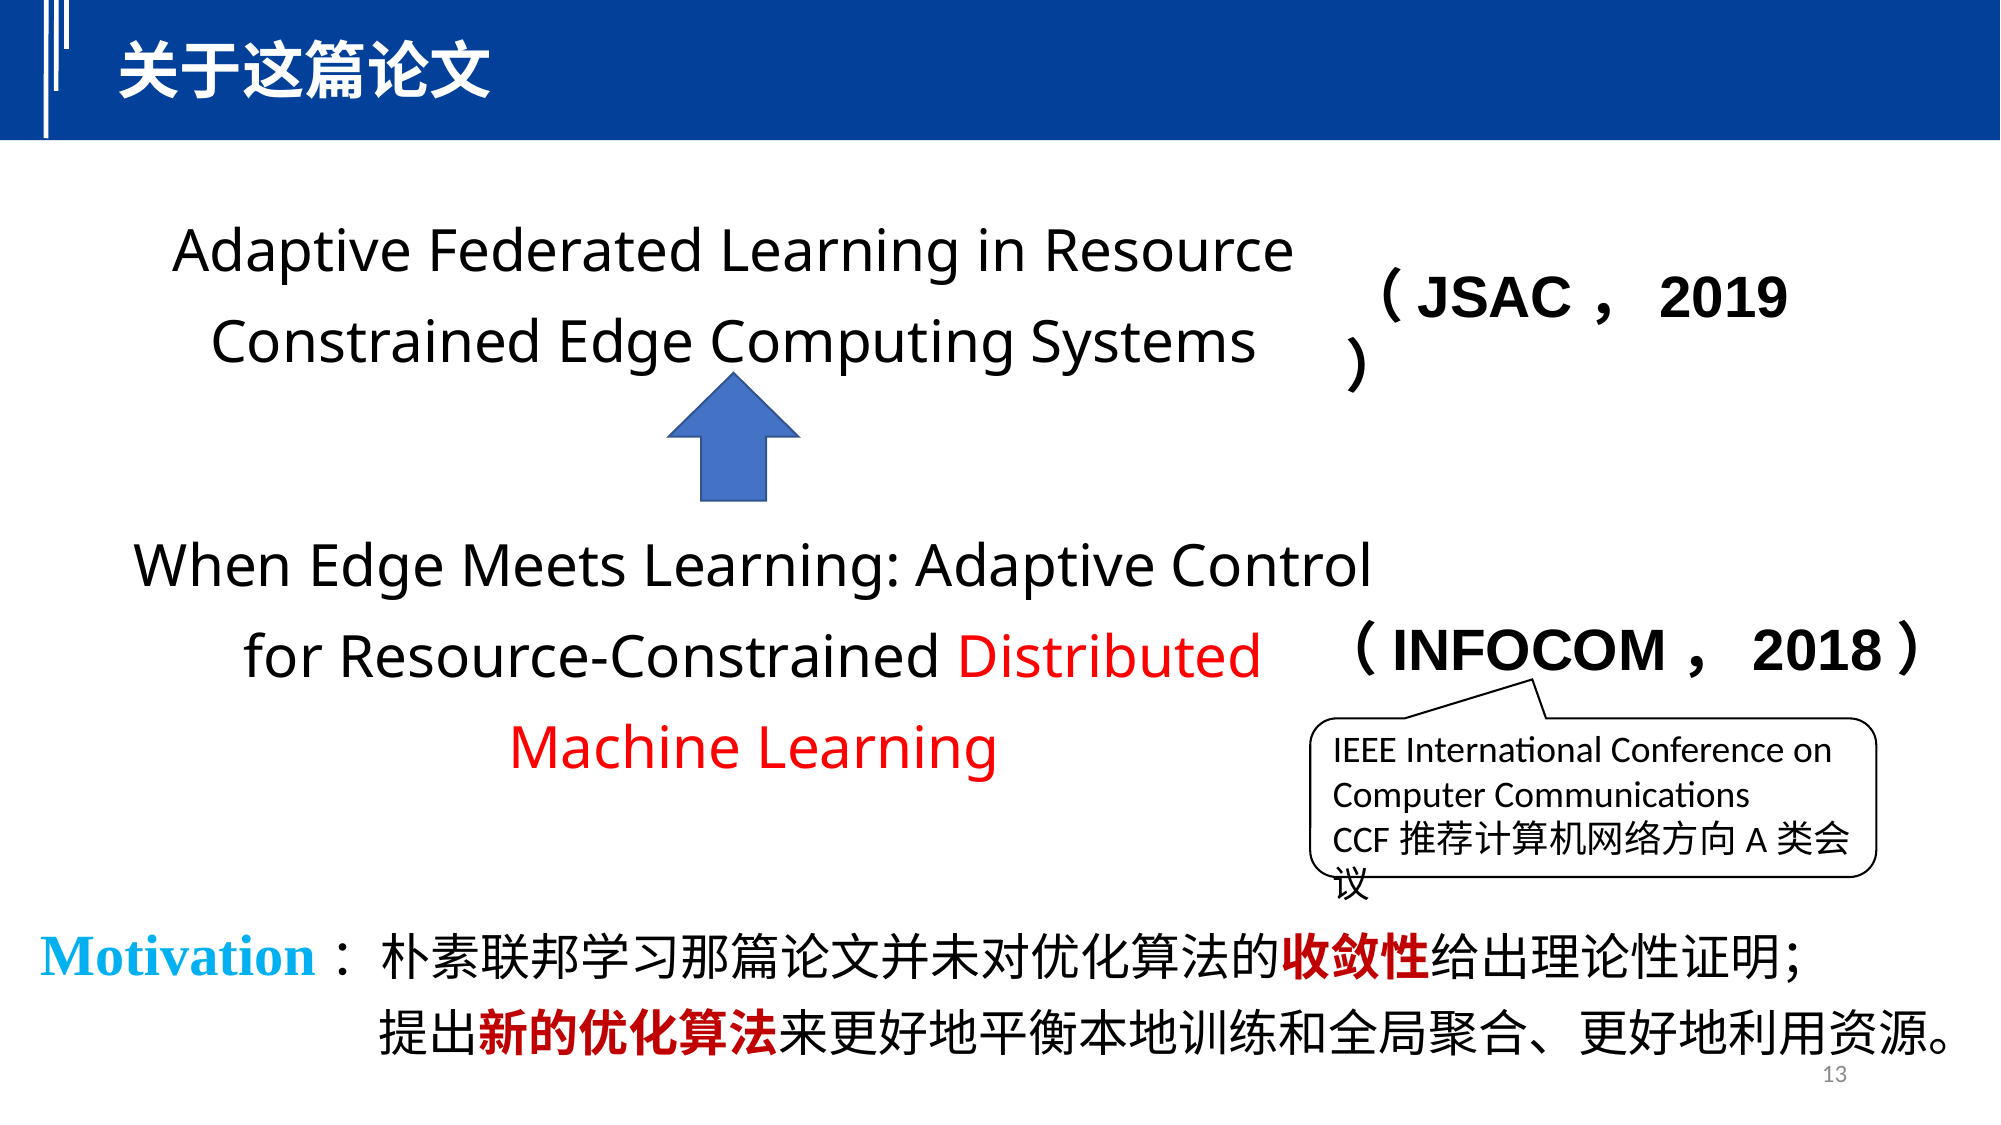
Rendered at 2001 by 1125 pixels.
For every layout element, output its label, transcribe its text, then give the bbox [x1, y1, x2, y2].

text_box [0, 0, 2000, 141]
text_box [1309, 788, 1318, 871]
text_box （JSAC，2019） [1330, 252, 1830, 407]
slide_number 13 [1412, 1070, 1863, 1103]
text_box Motivation：朴素联邦学习那篇论文并未对优化算法的收敛性给出理论性证明； 提出新的优化算法来更好地平衡本地训练和全局聚合、更好地利用资源。 [25, 891, 1994, 1070]
text_box 关于这篇论文 [102, 23, 528, 114]
text_box When Edge Meets Learning: Adaptive Control for Resource-Constrained Distributed Machine Learning [115, 499, 1392, 788]
text_box [666, 371, 802, 502]
text_box Adaptive Federated Learning in Resource Constrained Edge Computing Systems [31, 184, 1436, 382]
text_box （INFOCOM，2018） [1305, 604, 1970, 735]
text_box IEEE International Conference on Computer Communications CCF推荐计算机网络方向A类会议 [1318, 717, 1885, 891]
